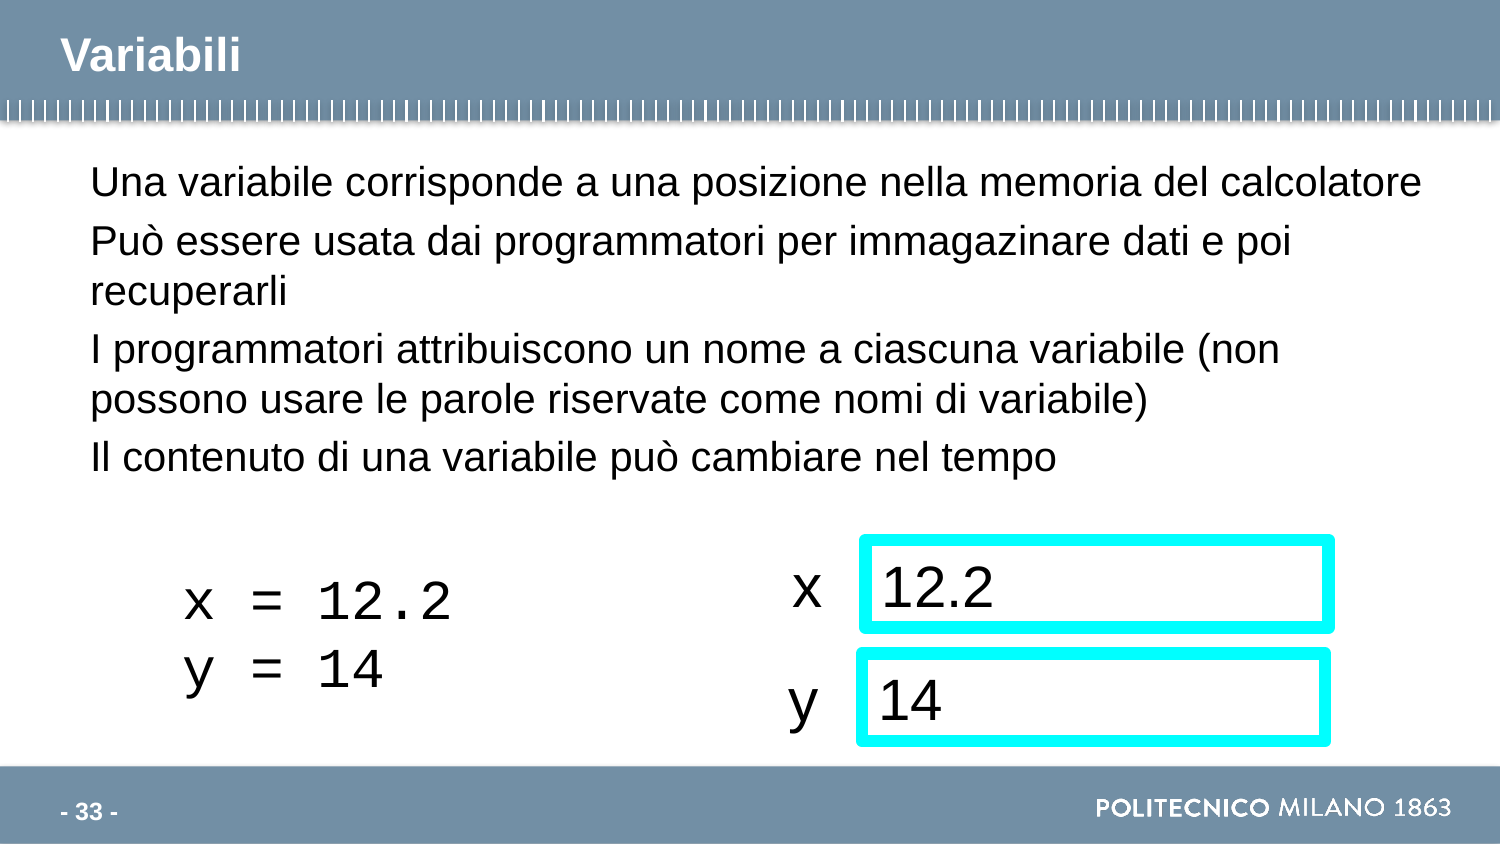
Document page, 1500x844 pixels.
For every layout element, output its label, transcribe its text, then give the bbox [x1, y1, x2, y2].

picture [1091, 789, 1456, 825]
slide_number - 33 - [45, 788, 170, 825]
text_box y [785, 667, 823, 728]
text_box 12.2 [865, 539, 1329, 628]
text_box x = 12.2 y = 14 [183, 582, 556, 748]
title Variabili [45, 17, 1456, 90]
text_box x [786, 553, 828, 614]
list Una variabile corrisponde a una posizione nella memoria del calcolatore Può essere usata dai programmatori per immagazinare dati e poi recuperarli I programmatori attribuiscono un nome a ciascuna variabile (non possono usare le parole riservate come nomi di variabile) Il contenuto di una variabile può cambiare nel tempo [75, 147, 1441, 745]
text_box 14 [862, 653, 1325, 742]
